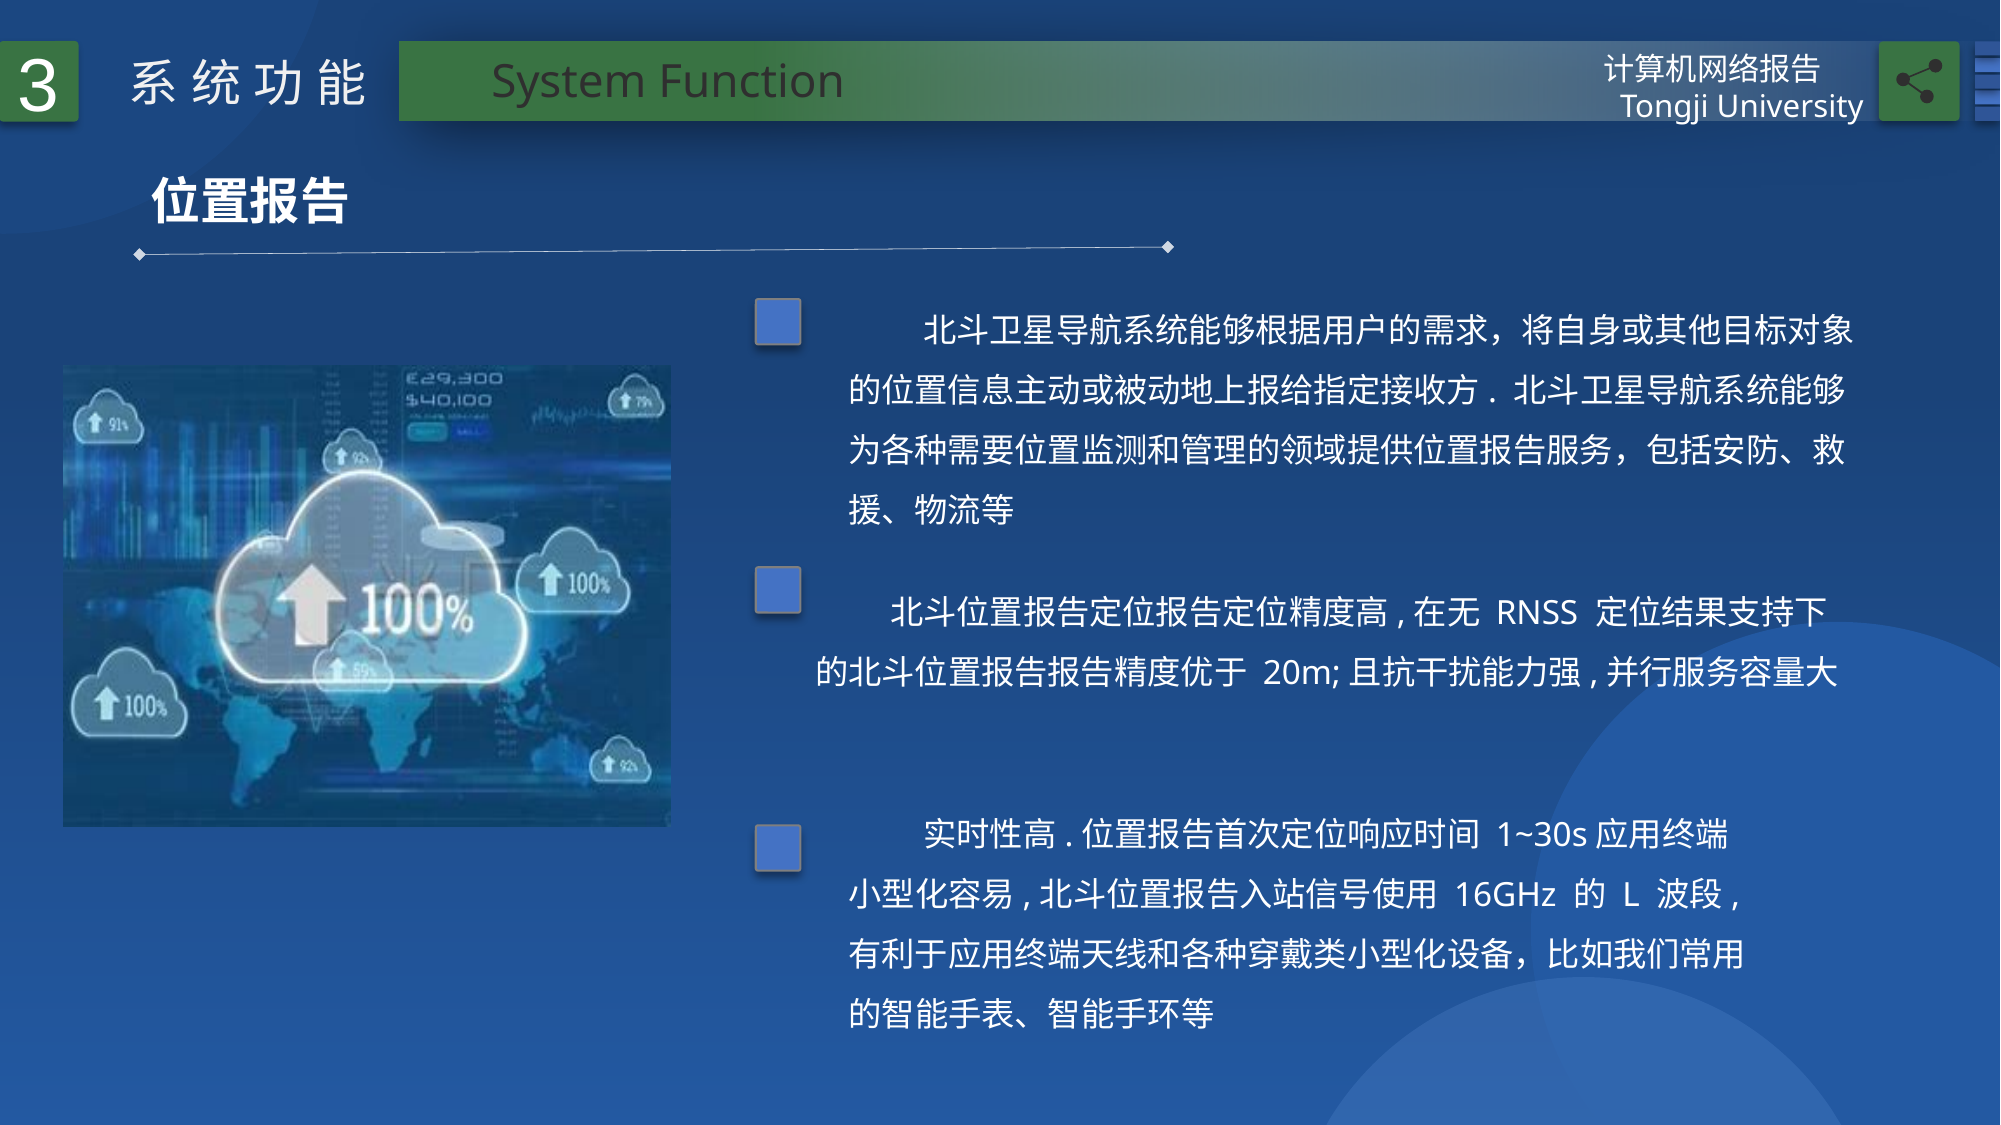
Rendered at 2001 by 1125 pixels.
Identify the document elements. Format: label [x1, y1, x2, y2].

text_box [0, 0, 2000, 40]
picture [63, 365, 671, 827]
text_box [0, 40, 2000, 143]
text_box [139, 246, 1168, 255]
text_box [0, 143, 2000, 1125]
